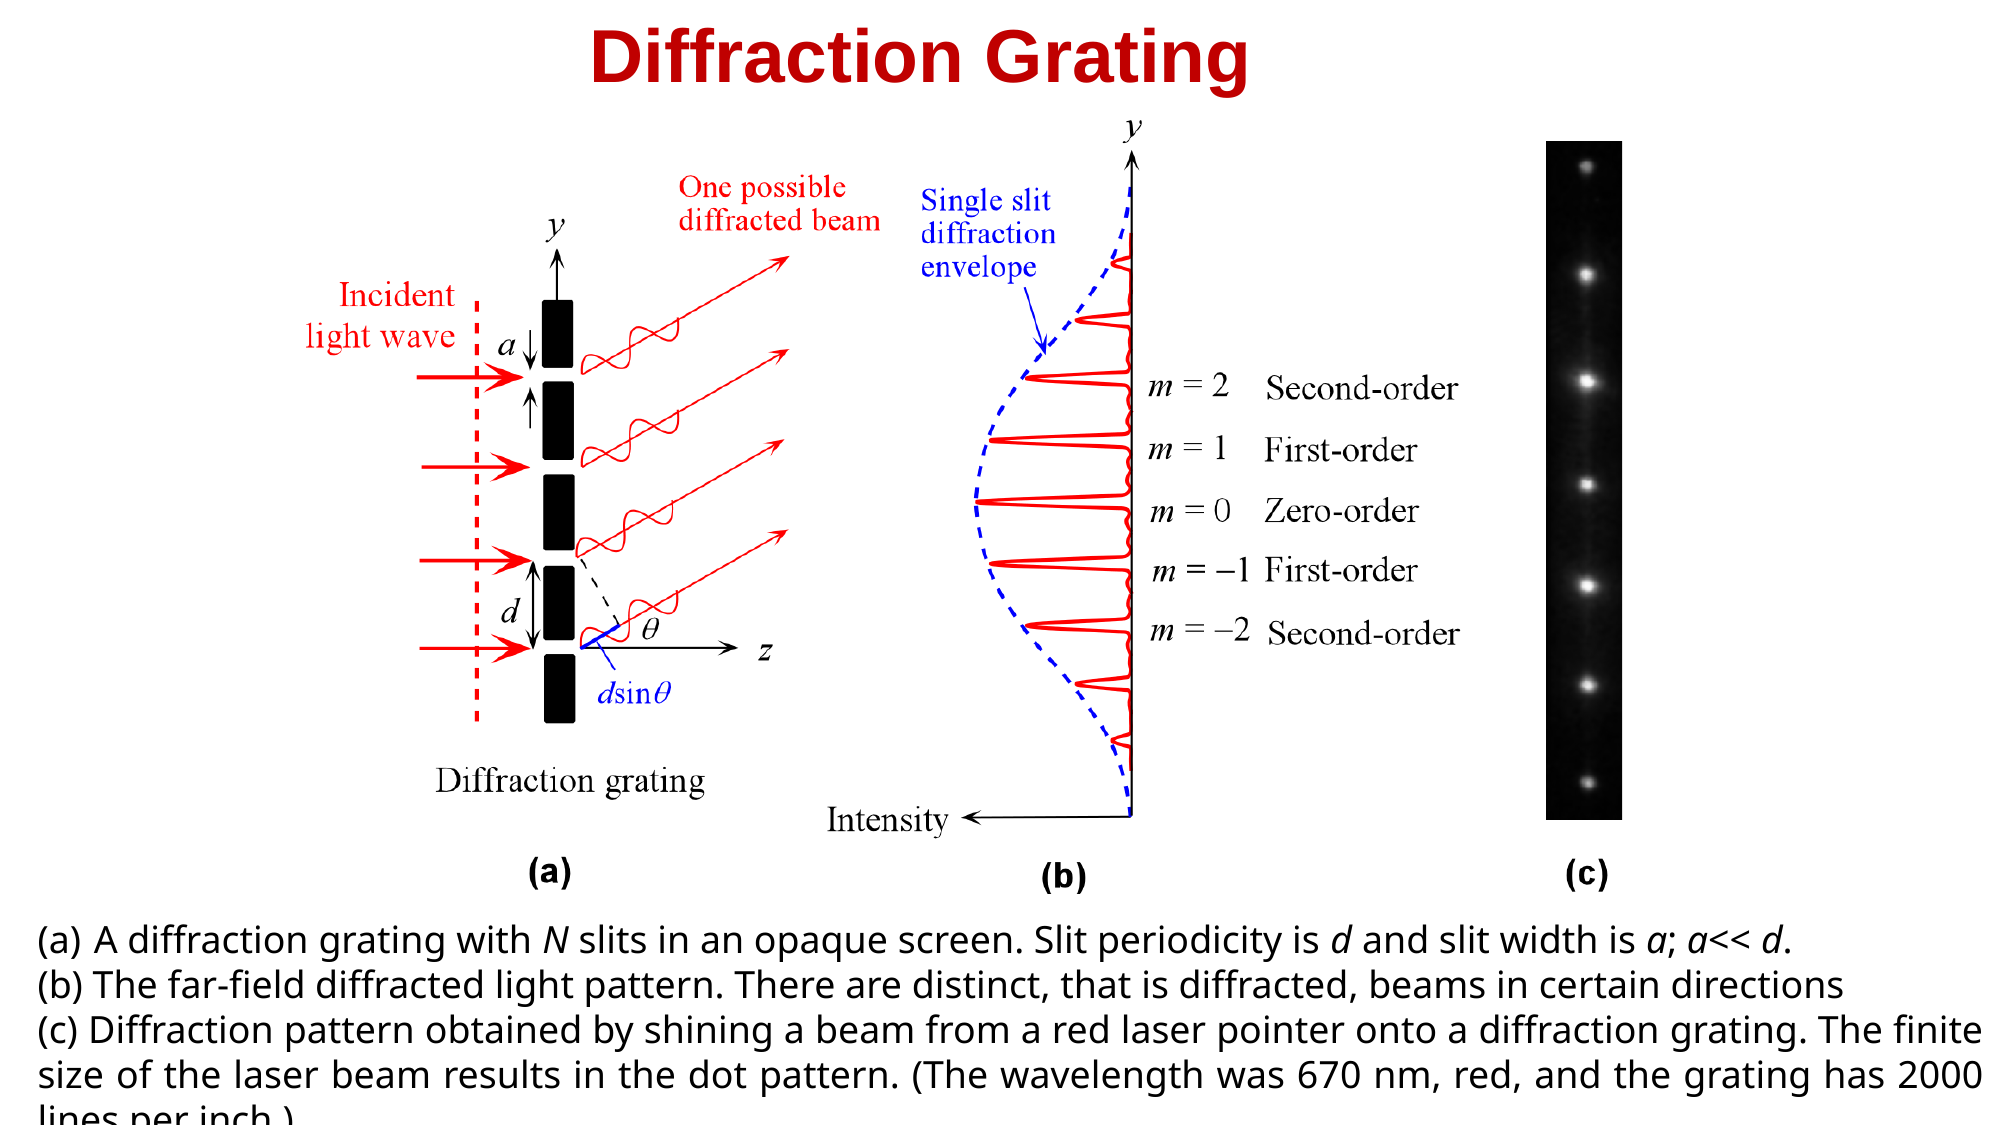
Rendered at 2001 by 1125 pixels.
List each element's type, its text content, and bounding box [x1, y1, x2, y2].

picture [303, 99, 1622, 894]
text_box A diffraction grating with N slits in an opaque screen. Slit periodicity is d and slit width is a; a<< d. (b) The far-field diffracted light pattern. There are distinct, that is diffracted, beams in certain directions (c) Diffraction pattern obtained by shining a beam from a red laser pointer onto a diffraction grating. The finite size of the laser beam results in the dot pattern. (The wavelength was 670 nm, red, and the grating has 2000 lines per inch.) [22, 908, 2000, 1125]
text_box Diffraction Grating [574, 0, 1267, 99]
